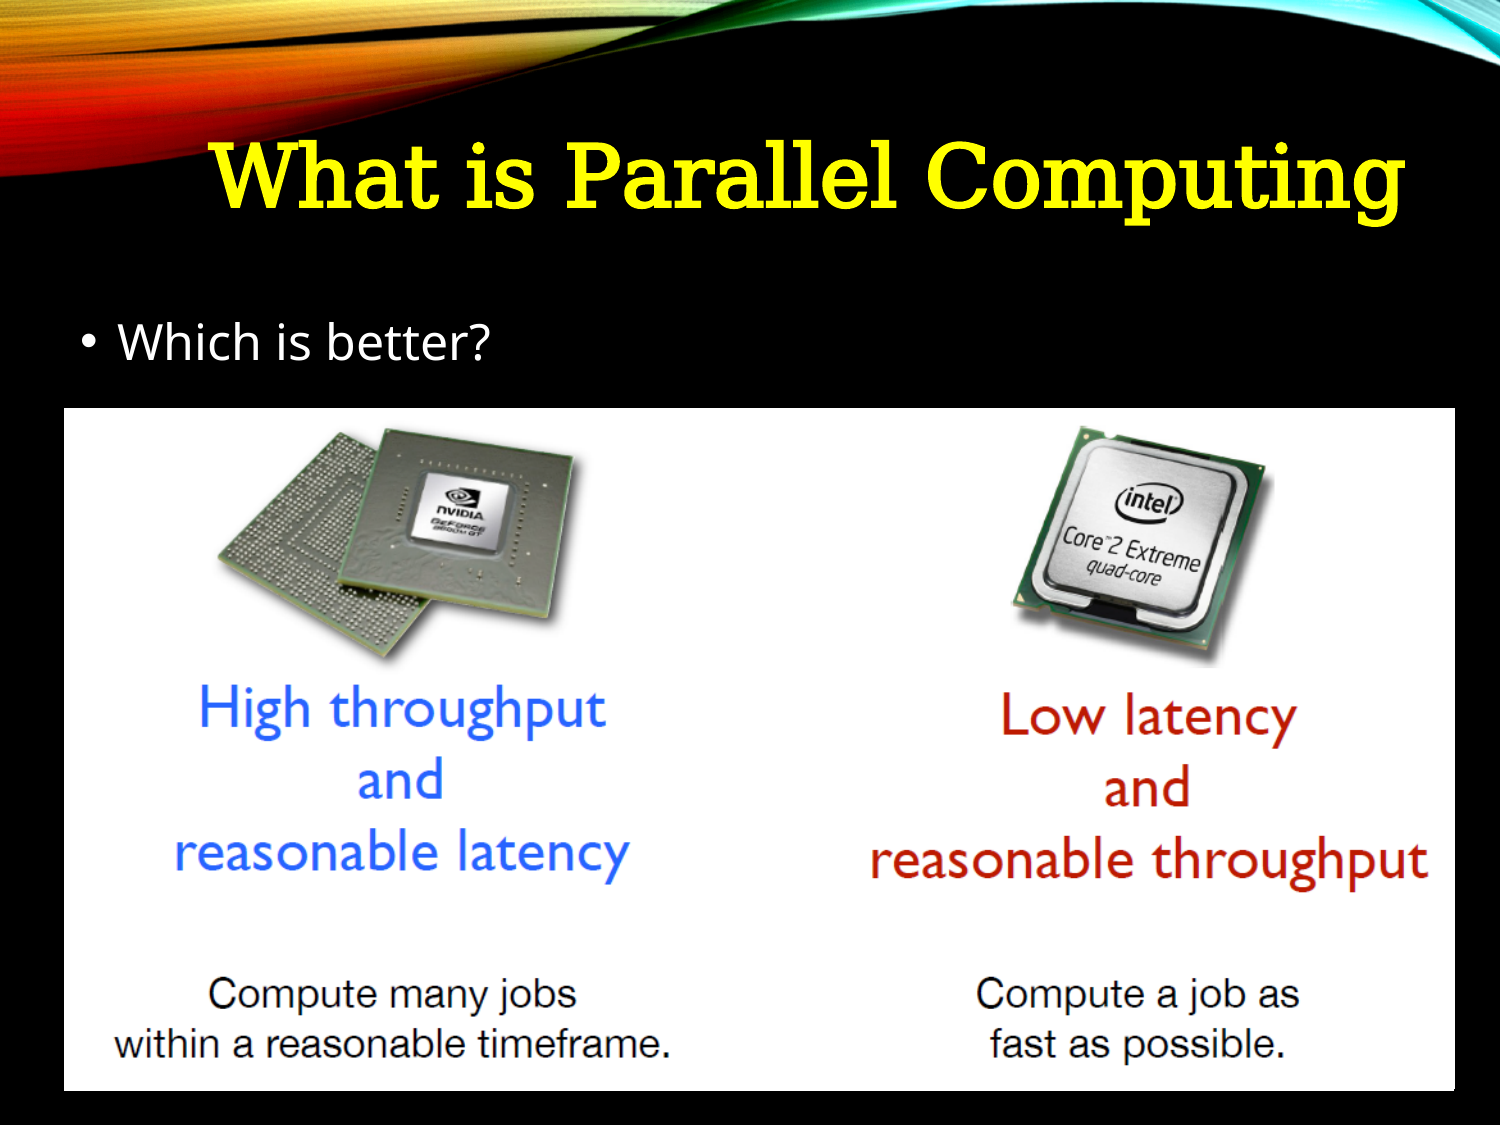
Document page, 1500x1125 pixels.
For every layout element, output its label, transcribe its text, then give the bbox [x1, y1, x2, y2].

list Which is better? [64, 302, 1436, 408]
title What is Parallel Computing [123, 90, 1424, 268]
picture [64, 408, 1456, 1092]
picture [0, 0, 1500, 178]
